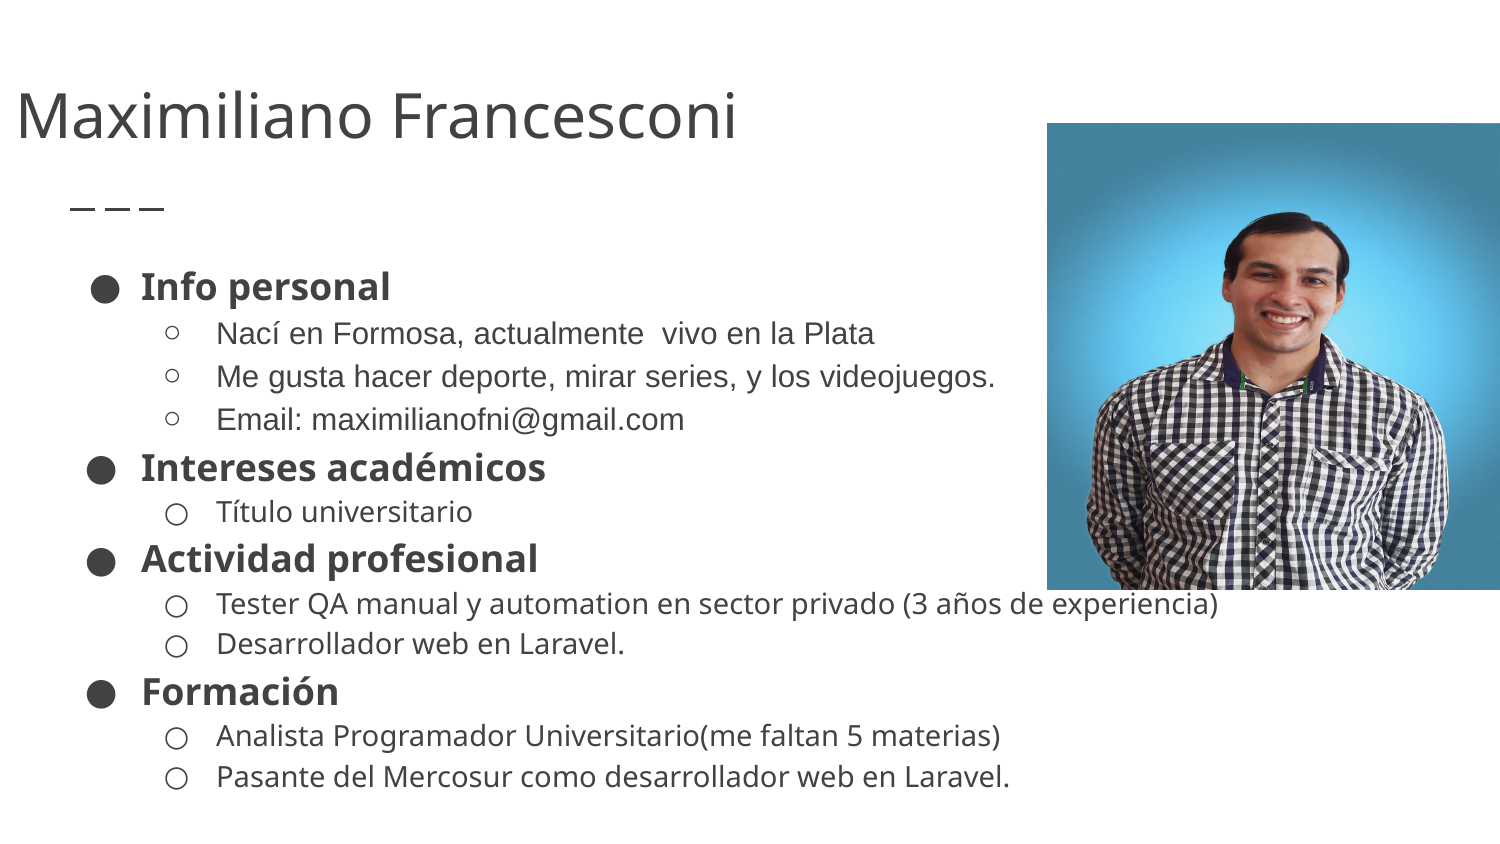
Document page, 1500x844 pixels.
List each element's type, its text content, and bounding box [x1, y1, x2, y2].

picture [1046, 123, 1500, 590]
title Maximiliano Francesconi [0, 45, 1398, 166]
list Info personal Nací en Formosa, actualmente vivo en la Plata Me gusta hacer deporte, mirar series, y los videojuegos. Email: maximilianofni@gmail.com Intereses académicos Título universitario Actividad profesional Tester QA manual y automation en sector privado (3 años de experiencia) Desarrollador web en Laravel. Formación Analista Programador Universitario(me faltan 5 materias) Pasante del Mercosur como desarrollador web en Laravel. [51, 240, 1449, 808]
